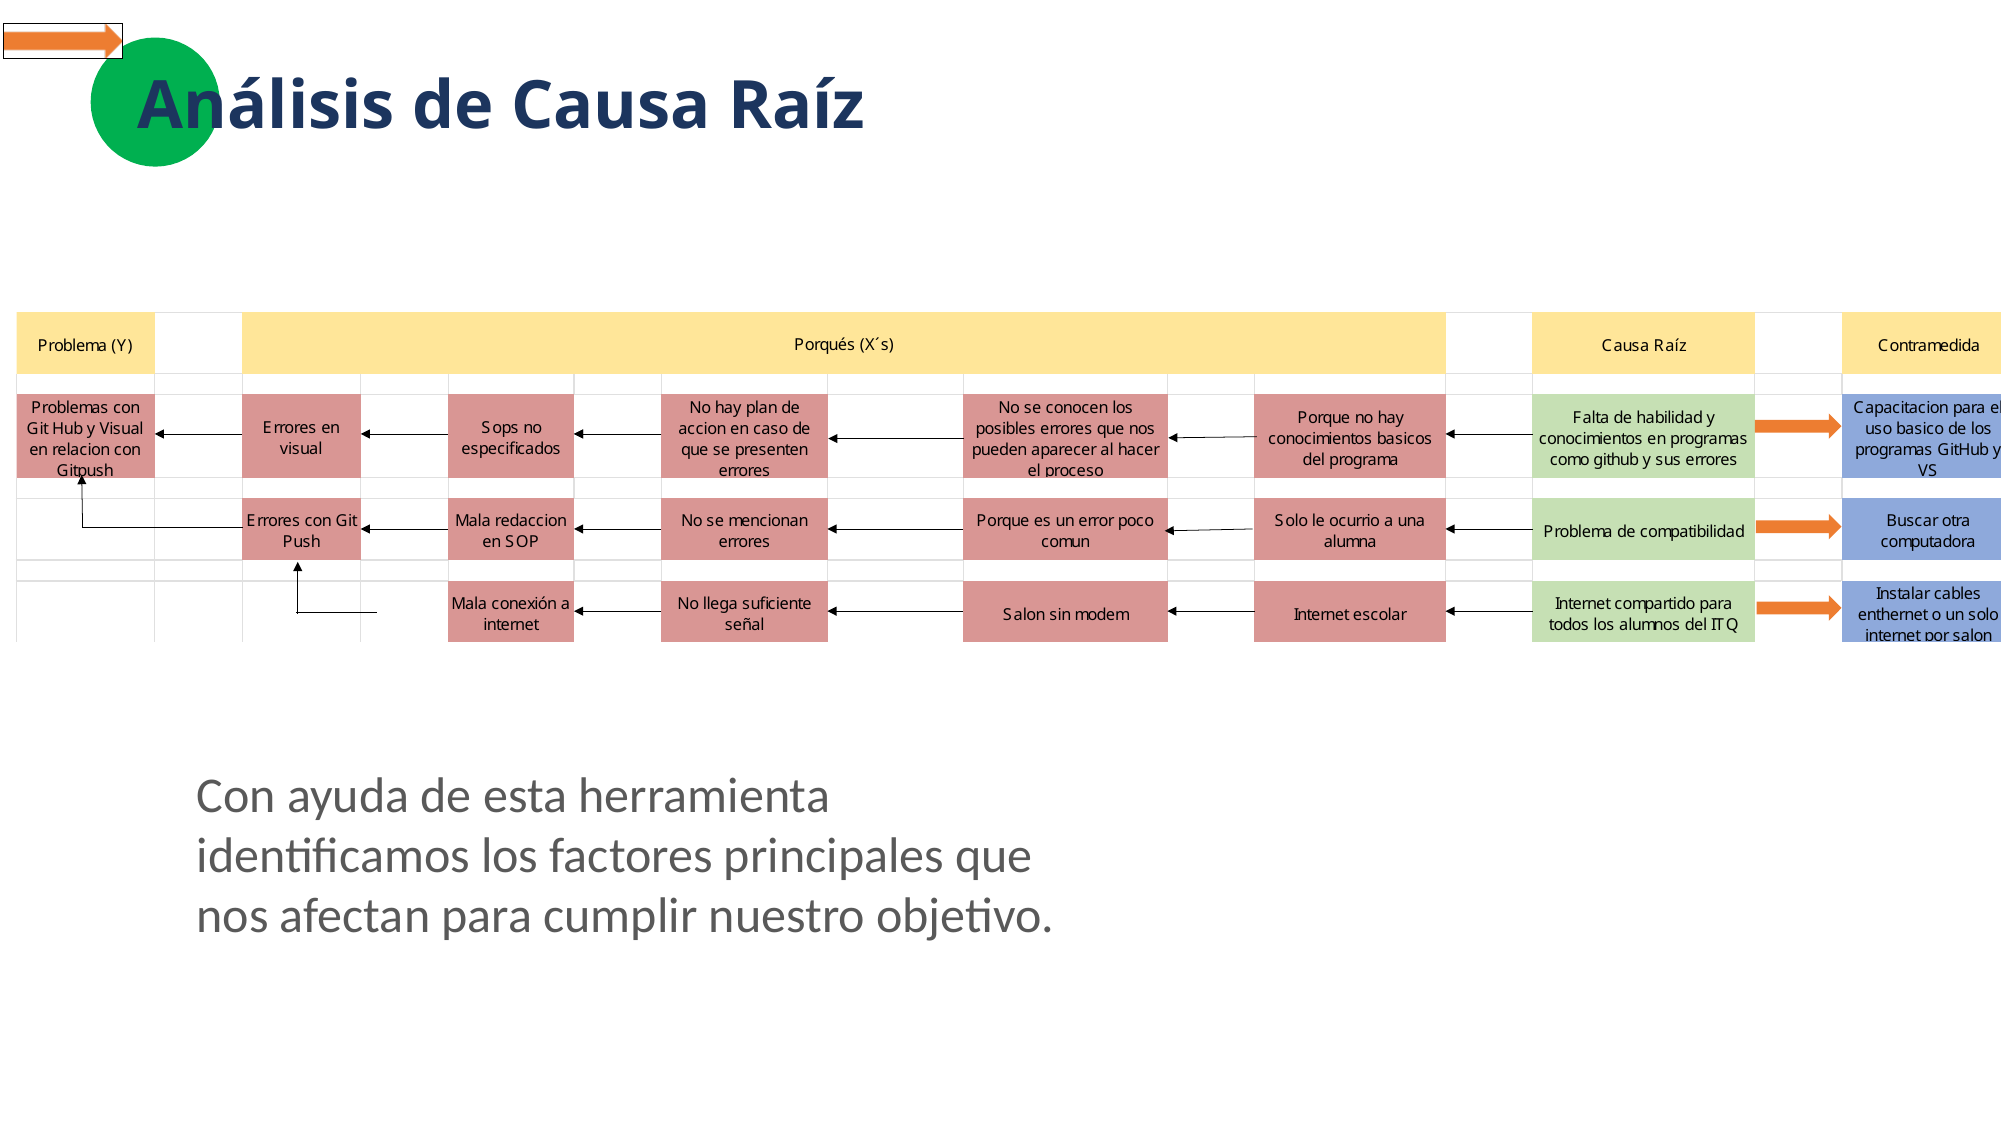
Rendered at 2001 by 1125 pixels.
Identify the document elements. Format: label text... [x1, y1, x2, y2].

picture [15, 311, 2000, 643]
text_box Con ayuda de esta herramienta identificamos los factores principales que nos afectan para cumplir nuestro objetivo. [106, 755, 1081, 951]
text_box [90, 40, 135, 164]
title Análisis de Causa Raíz [135, 5, 1513, 196]
picture [4, 24, 122, 58]
